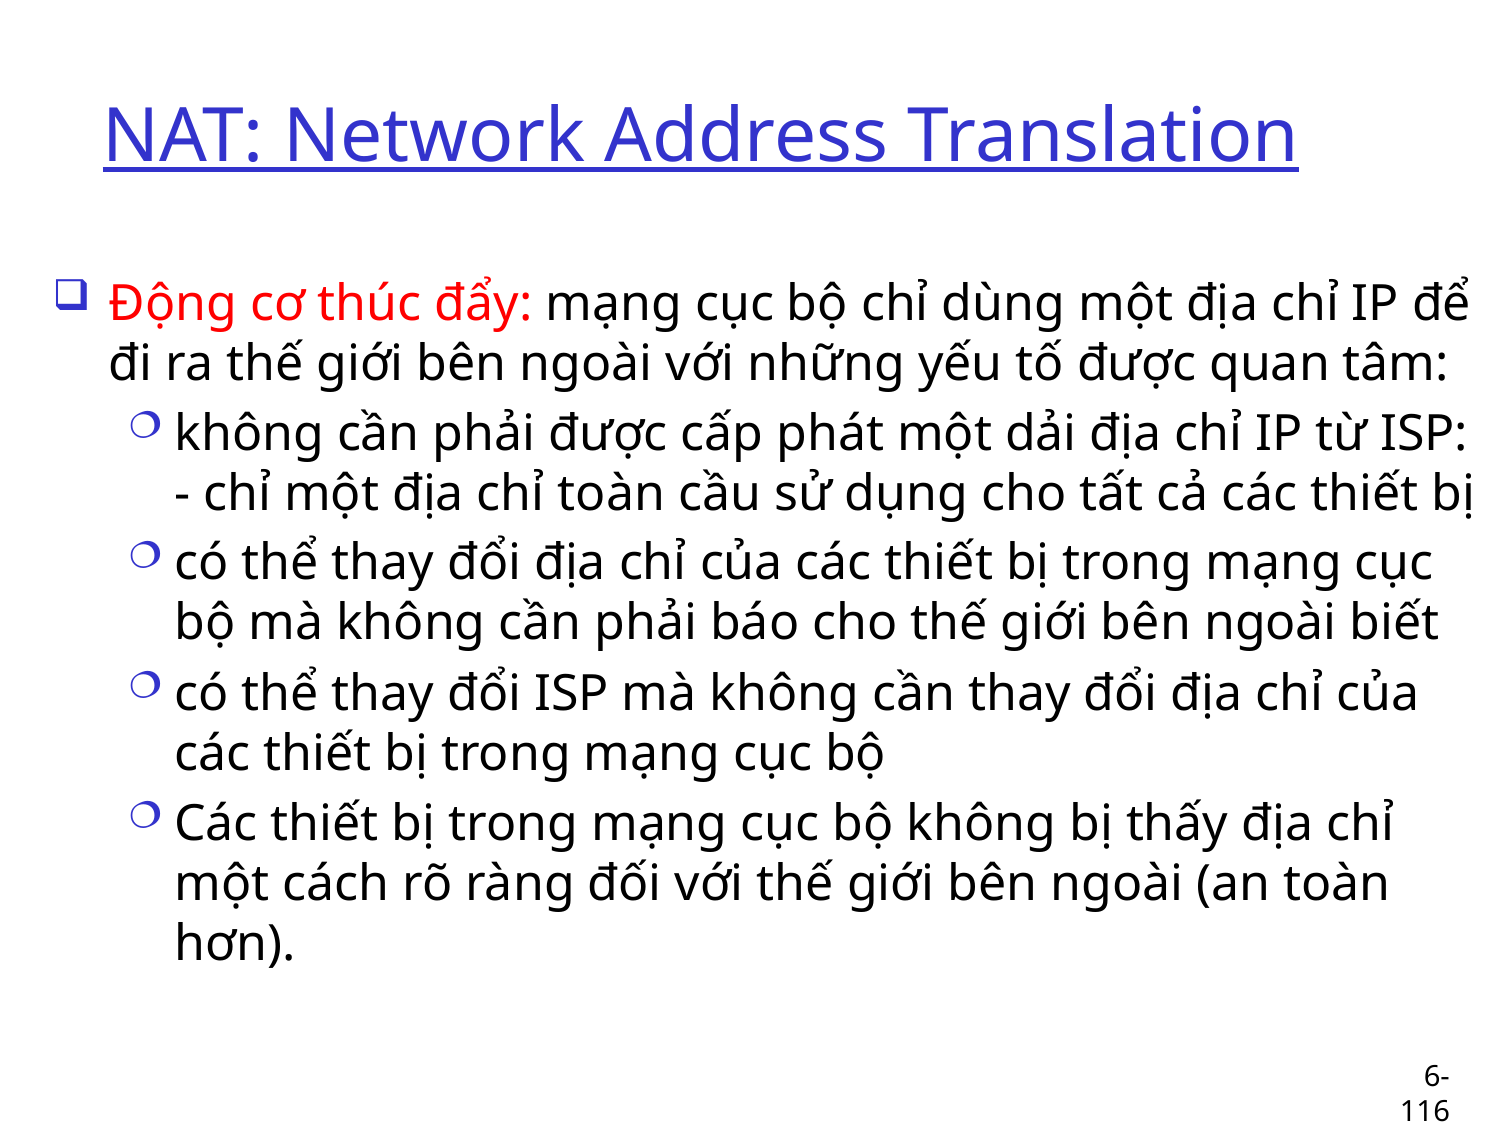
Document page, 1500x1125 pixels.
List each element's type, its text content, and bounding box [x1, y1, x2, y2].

slide_number 6-116 [1362, 1049, 1466, 1125]
list Động cơ thúc đẩy: mạng cục bộ chỉ dùng một địa chỉ IP để đi ra thế giới bên ngoài với những yếu tố được quan tâm: không cần phải được cấp phát một dải địa chỉ IP từ ISP: - chỉ một địa chỉ toàn cầu sử dụng cho tất cả các thiết bị có thể thay đổi địa chỉ của các thiết bị trong mạng cục bộ mà không cần phải báo cho thế giới bên ngoài biết có thể thay đổi ISP mà không cần thay đổi địa chỉ của các thiết bị trong mạng cục bộ Các thiết bị trong mạng cục bộ không bị thấy địa chỉ một cách rõ ràng đối với thế giới bên ngoài (an toàn hơn). [37, 262, 1500, 1025]
title NAT: Network Address Translation [87, 37, 1395, 225]
